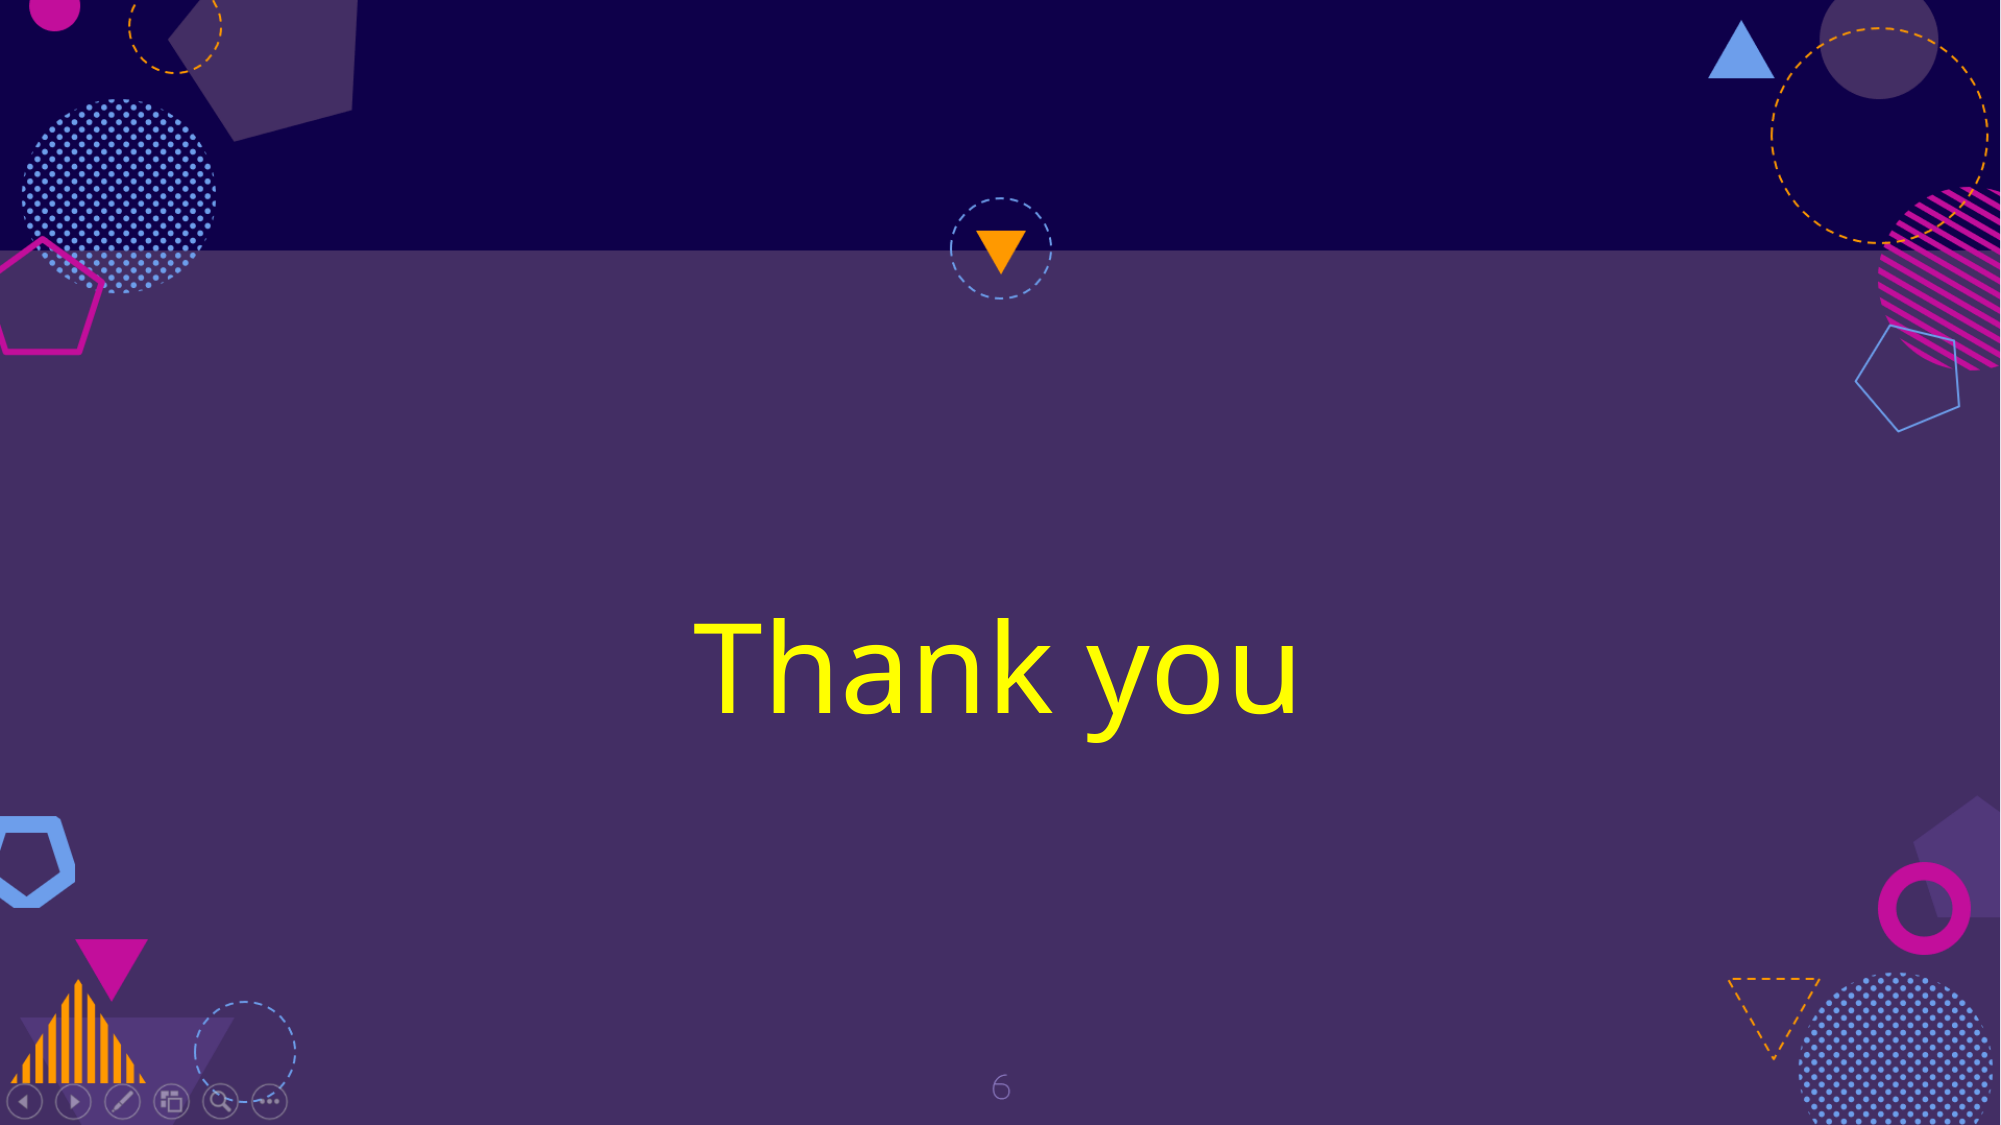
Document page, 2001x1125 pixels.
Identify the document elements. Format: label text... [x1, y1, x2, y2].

picture [0, 0, 2001, 1125]
title Thank you [136, 280, 1862, 749]
